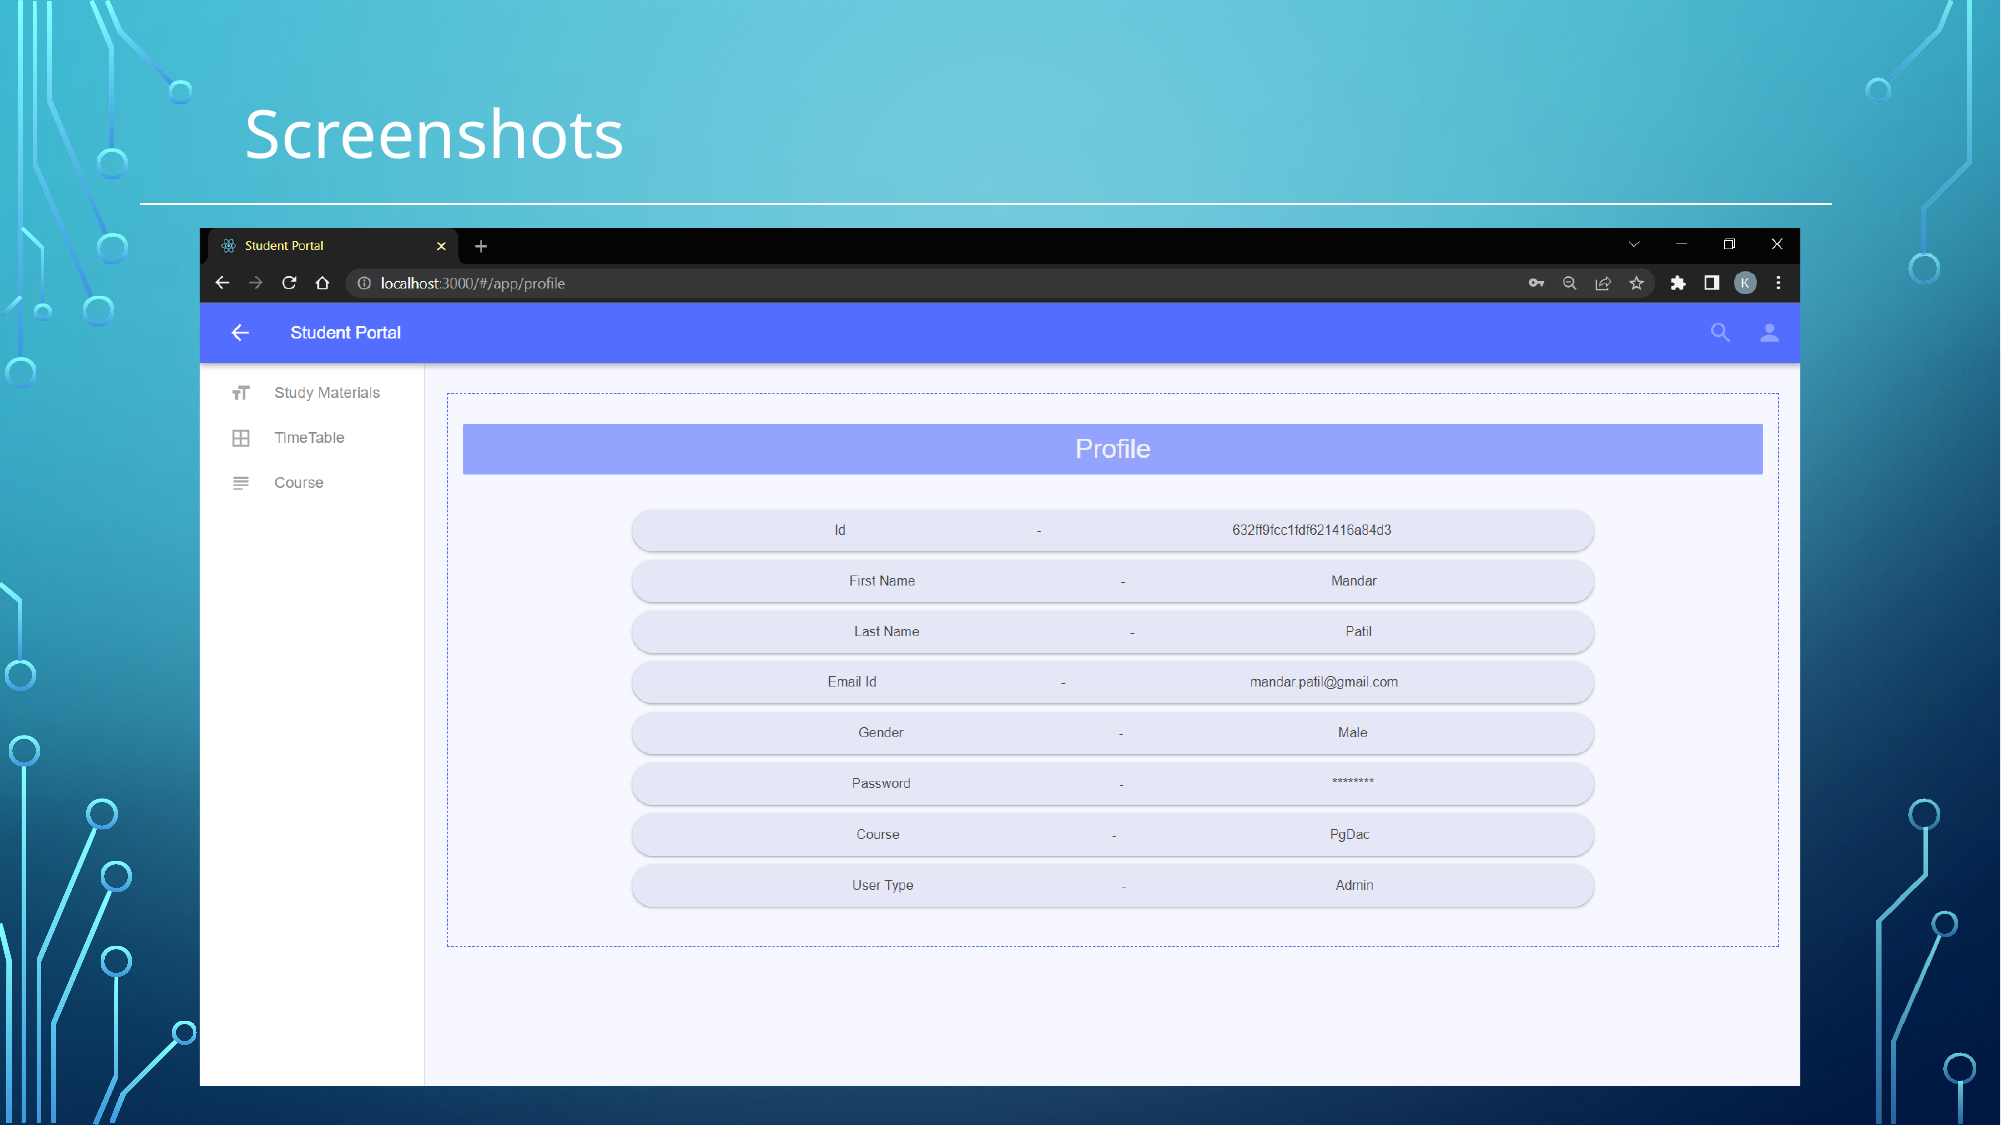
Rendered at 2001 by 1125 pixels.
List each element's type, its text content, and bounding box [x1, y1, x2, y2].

text_box Screenshots [230, 84, 1774, 203]
text_box Screenshots [230, 205, 1774, 228]
picture [199, 228, 1801, 1086]
